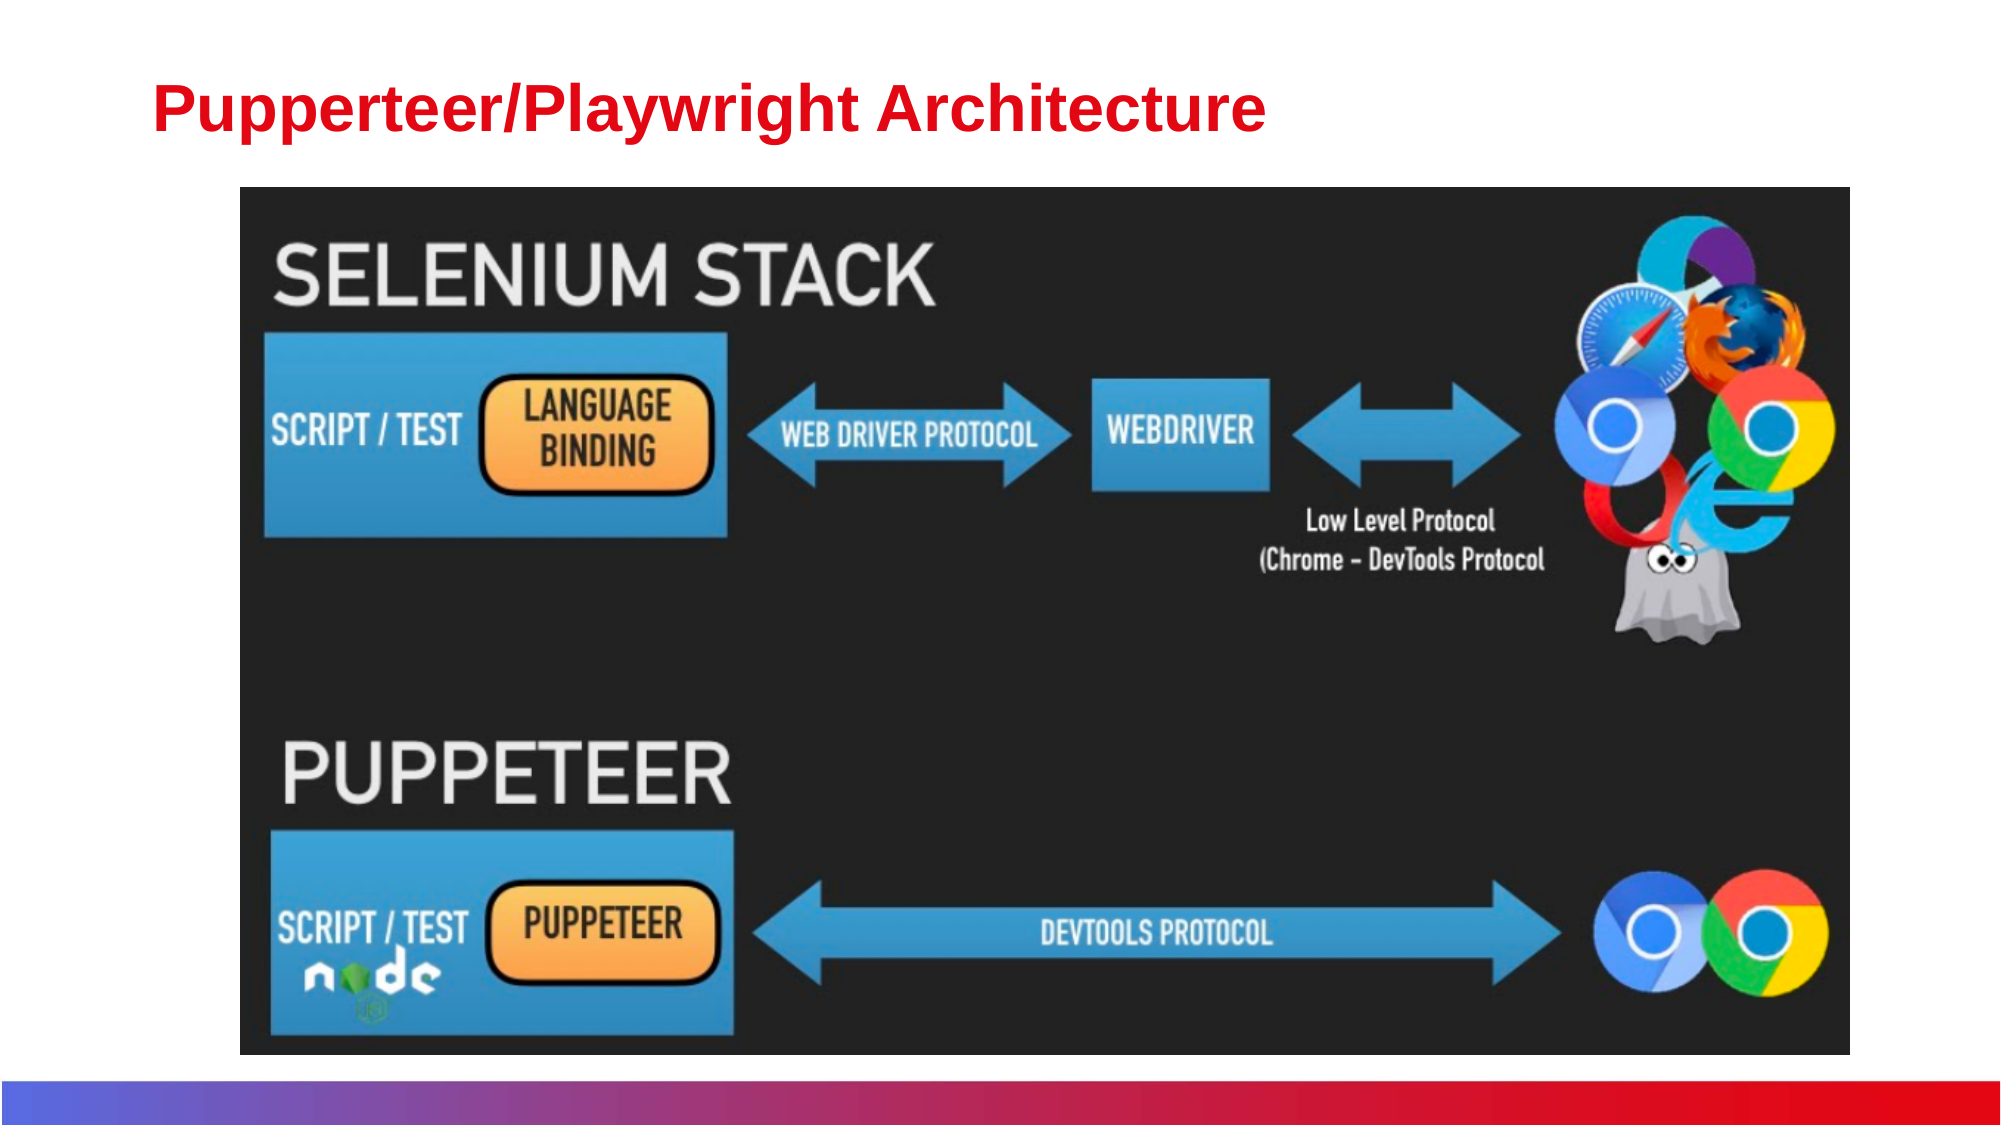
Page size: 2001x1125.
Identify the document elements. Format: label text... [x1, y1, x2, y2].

picture [0, 0, 2001, 1125]
title Pupperteer/Playwright Architecture [137, 66, 1863, 155]
